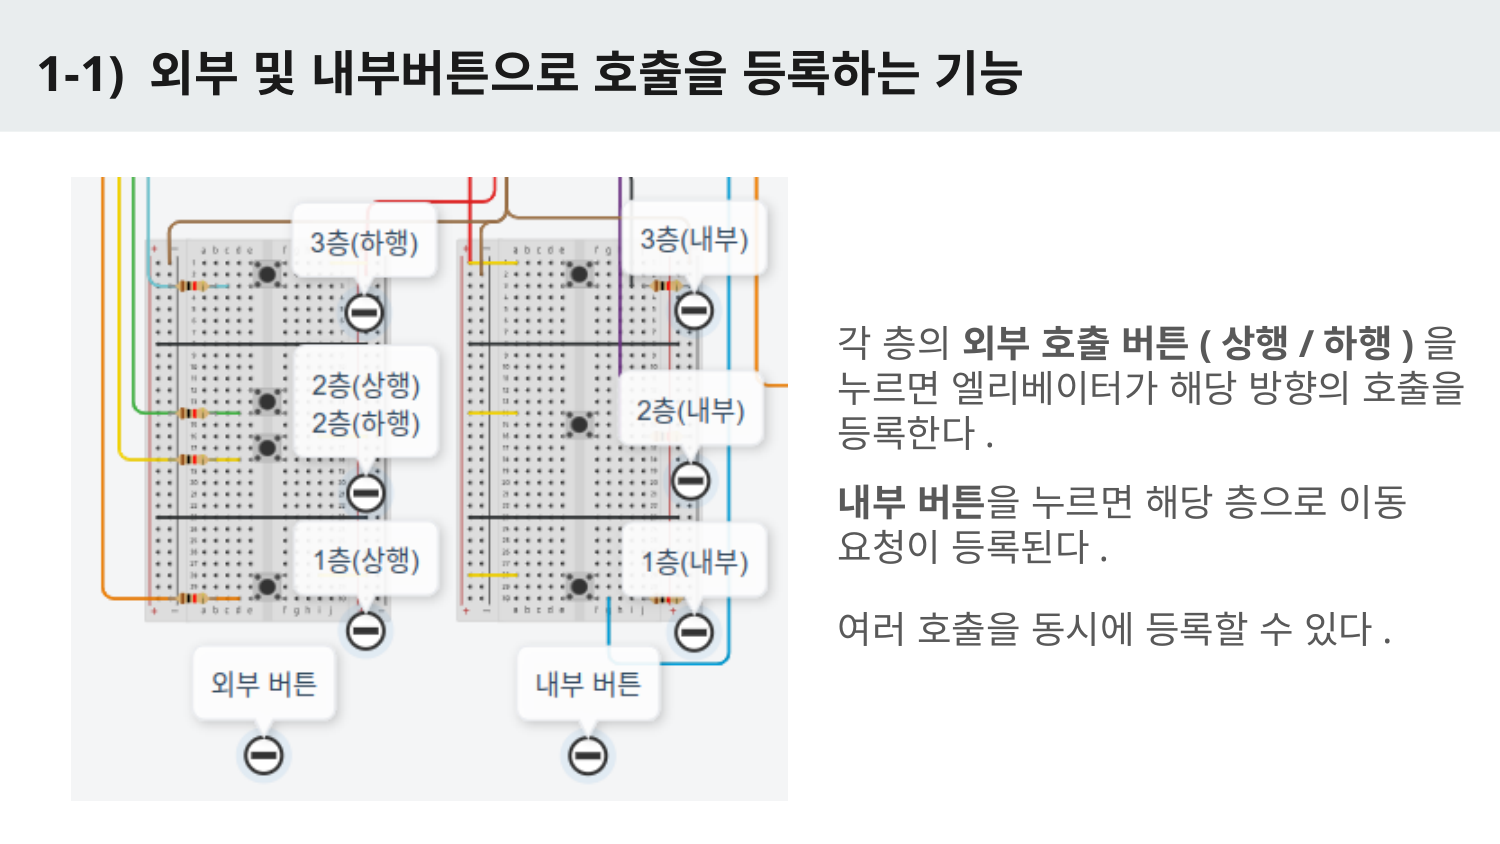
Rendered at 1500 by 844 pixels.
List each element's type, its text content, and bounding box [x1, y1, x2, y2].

title 1-1) 외부 및 내부버튼으로 호출을 등록하는 기능 [21, 27, 1284, 116]
text_box 각 층의 외부 호출 버튼(상행/하행)을 누르면 엘리베이터가 해당 방향의 호출을 등록한다. [822, 305, 1493, 456]
text_box 내부 버튼을 누르면 해당 층으로 이동 요청이 등록된다. [822, 464, 1493, 590]
text_box 여러 호출을 동시에 등록할 수 있다. [822, 590, 1493, 741]
picture [70, 177, 789, 802]
